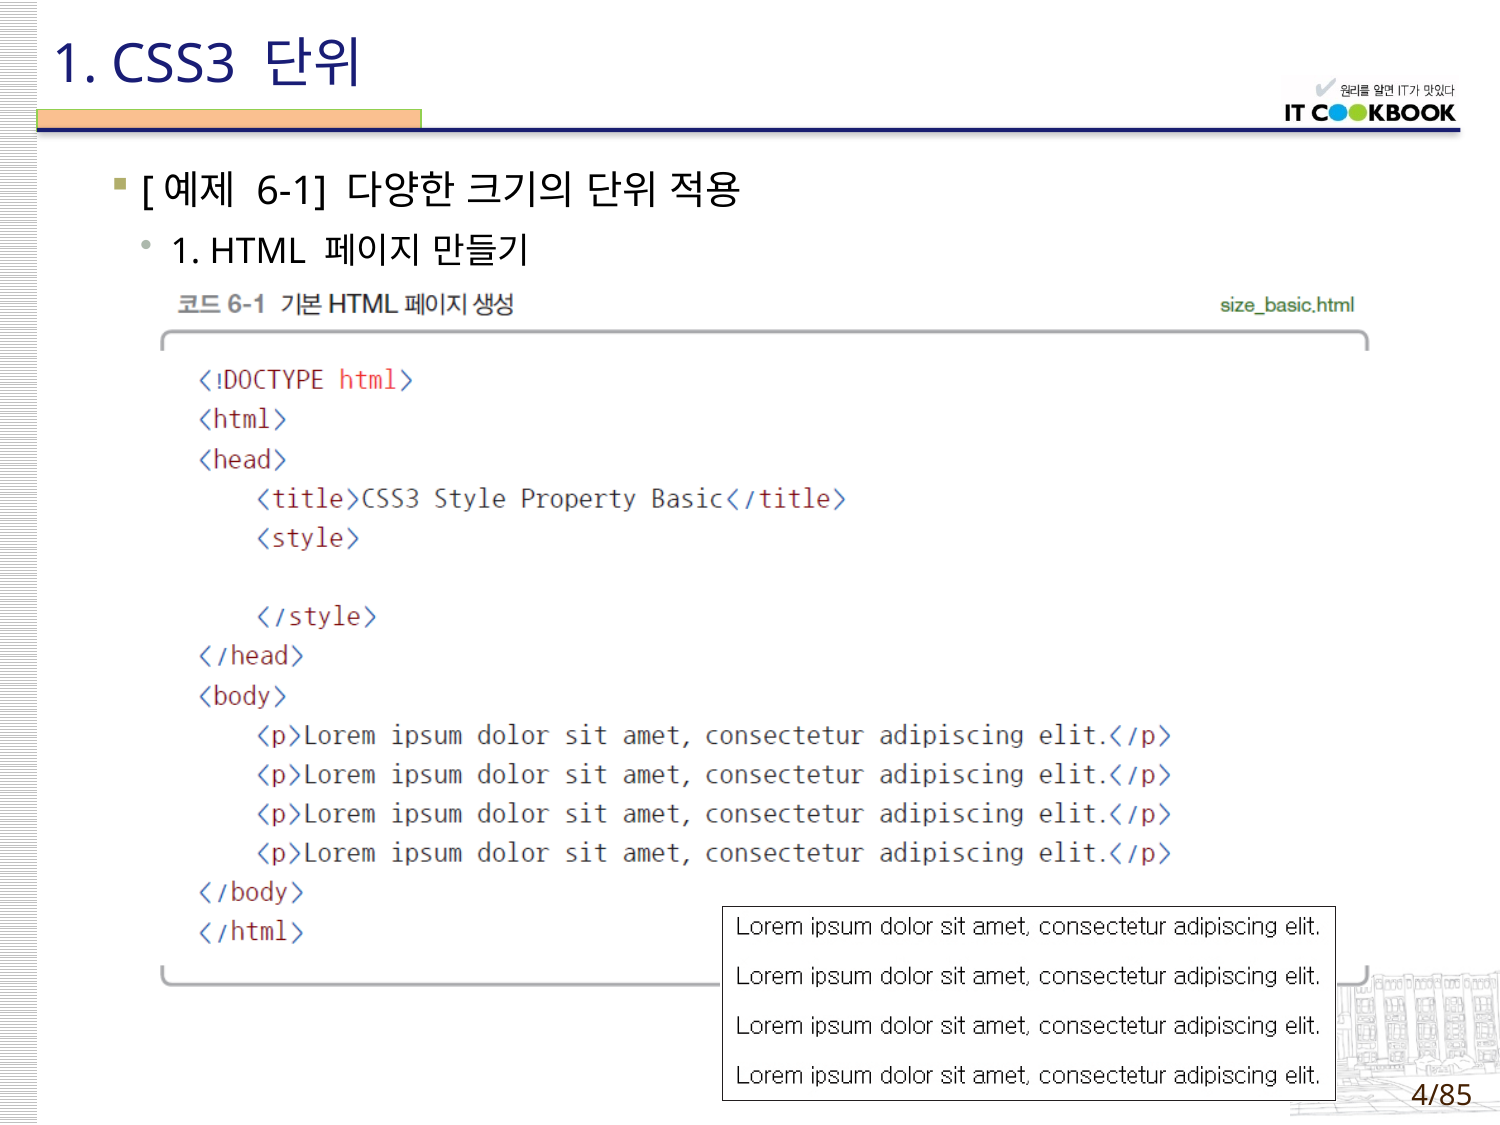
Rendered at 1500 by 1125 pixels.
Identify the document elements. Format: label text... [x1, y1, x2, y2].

picture [1281, 75, 1459, 123]
picture [159, 289, 1500, 1125]
title 1. CSS3 단위 [37, 13, 1278, 109]
list [예제 6-1] 다양한 크기의 단위 적용 1. HTML 페이지 만들기 [37, 152, 1463, 1091]
picture [1414, 1091, 1422, 1098]
picture [1442, 1095, 1451, 1103]
